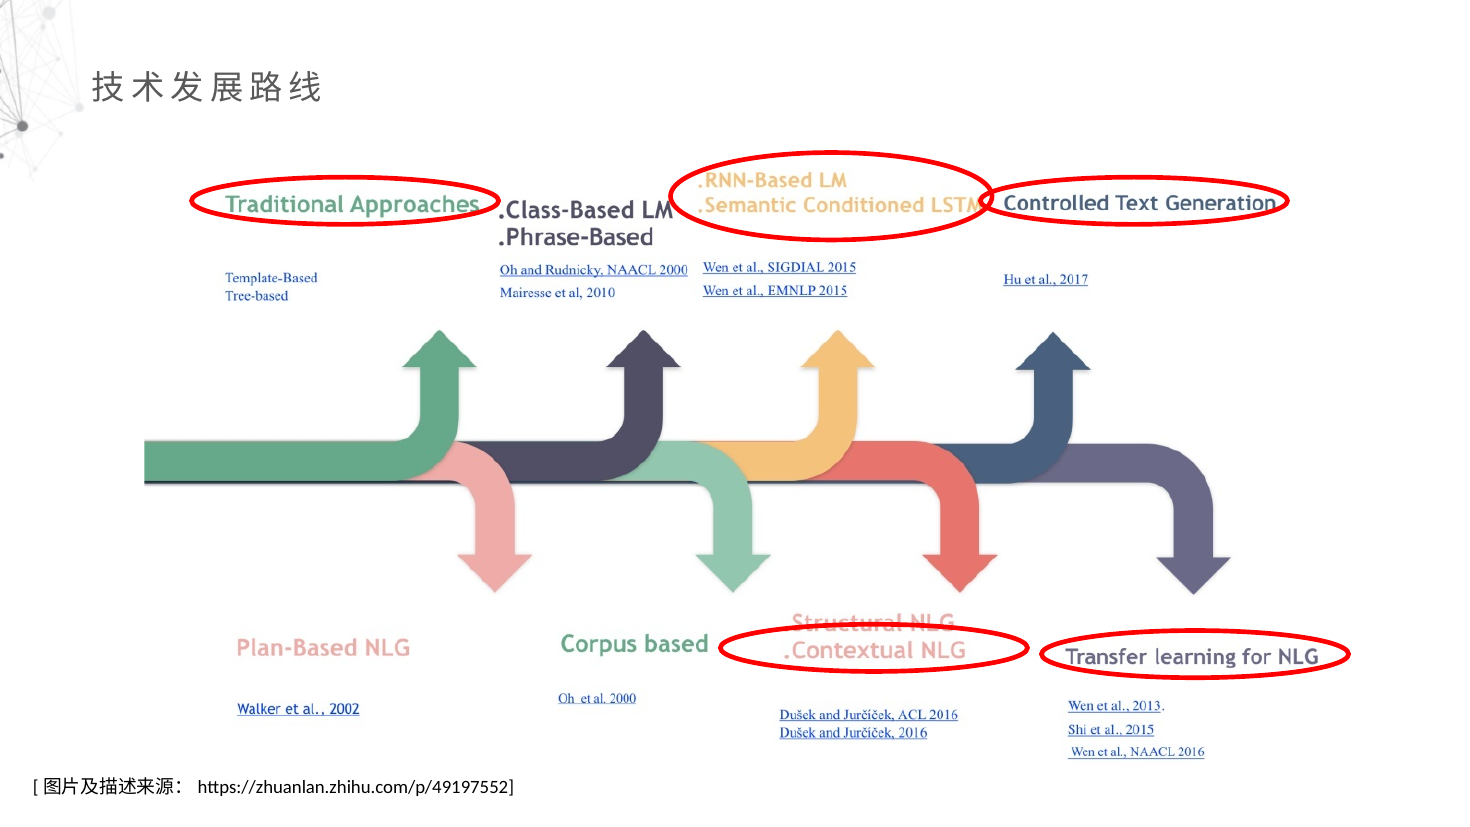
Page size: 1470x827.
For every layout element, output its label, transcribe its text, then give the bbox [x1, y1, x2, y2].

text_box 技术发展路线 [76, 75, 338, 114]
picture [0, 0, 1326, 767]
text_box [1326, 640, 1350, 668]
text_box [图片及描述来源：https://zhuanlan.zhihu.com/p/49197552] [18, 766, 911, 805]
